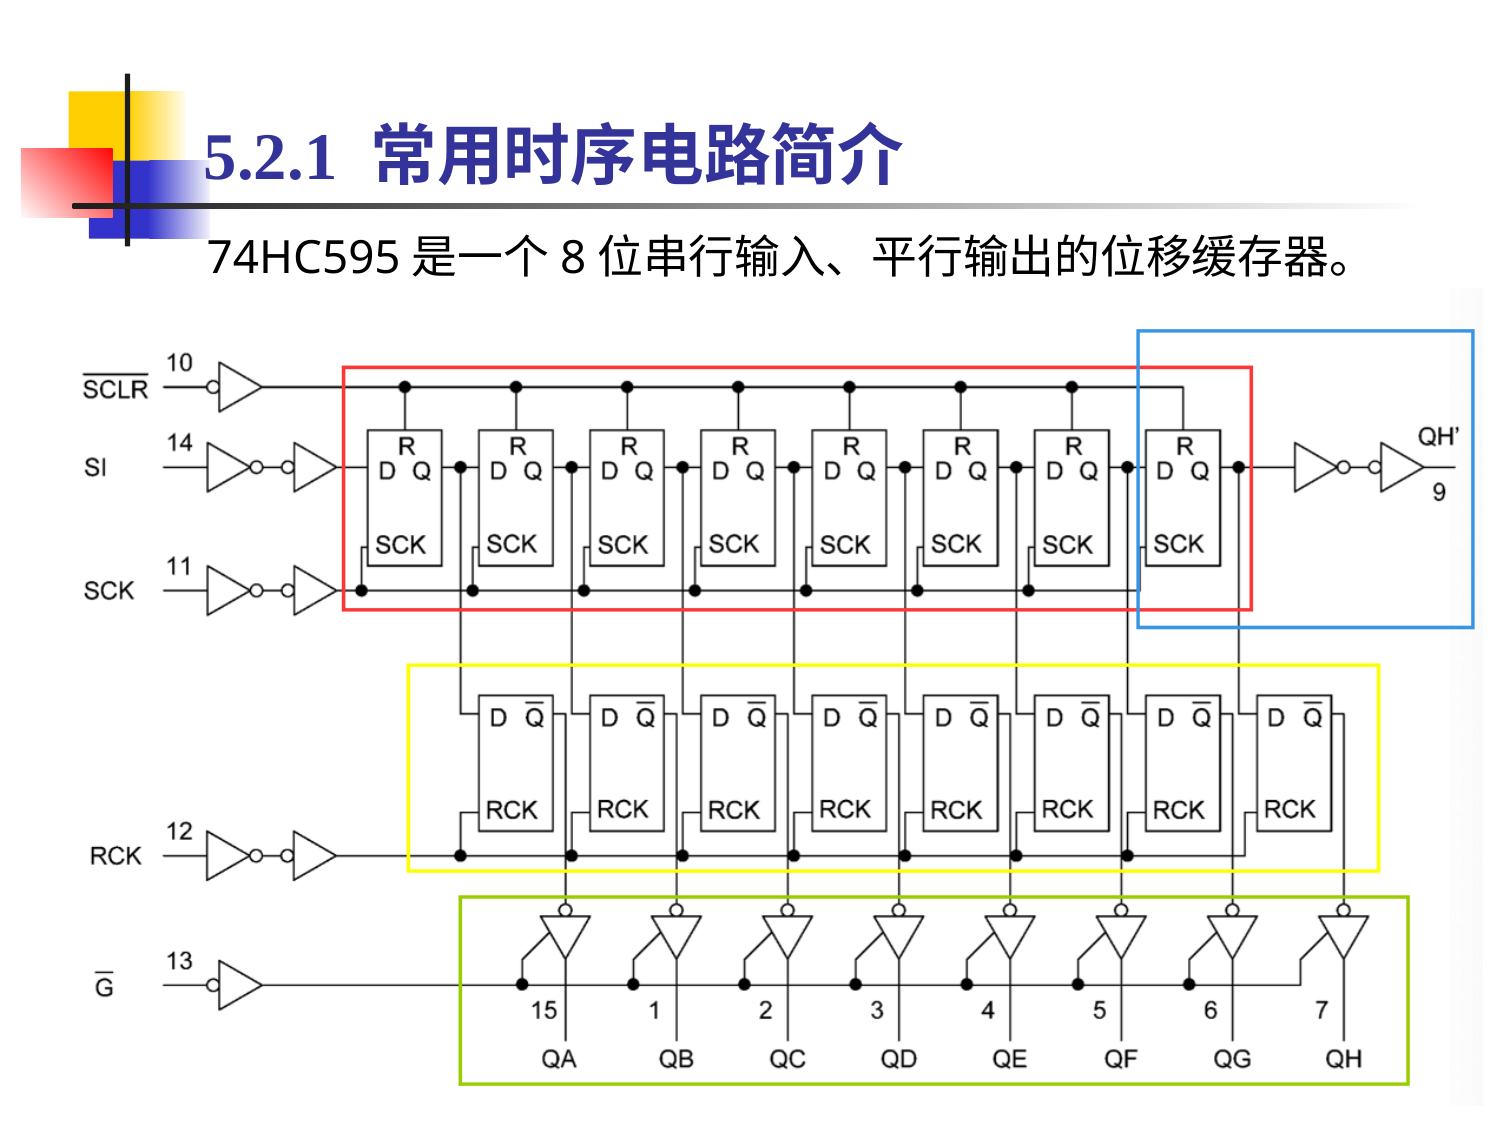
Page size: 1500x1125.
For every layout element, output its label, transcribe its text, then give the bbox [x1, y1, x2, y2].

text_box 74HC595是一个8位串行输入、平行输出的位移缓存器。 [179, 220, 1424, 286]
title 5.2.1 常用时序电路简介 [188, 12, 1468, 200]
picture [26, 288, 1483, 1107]
